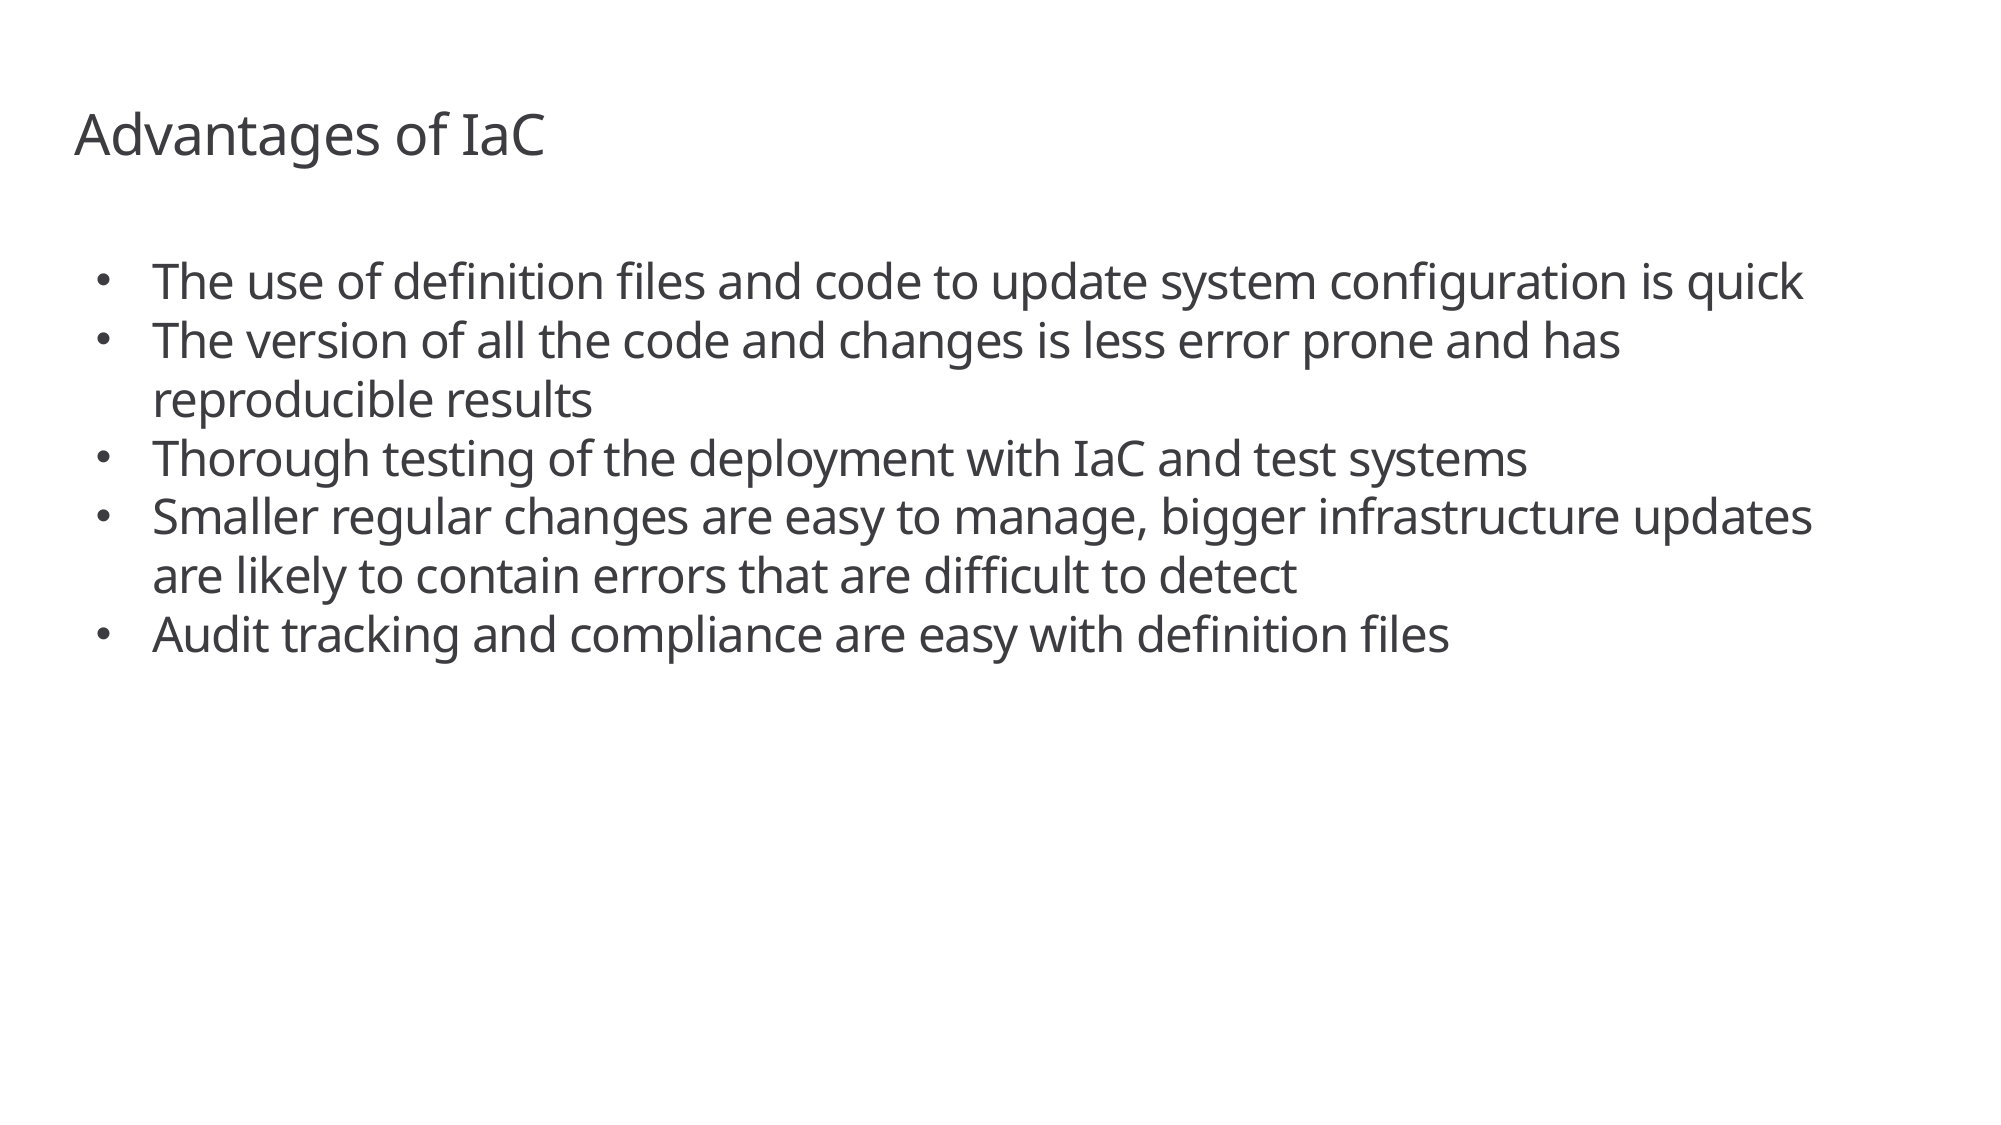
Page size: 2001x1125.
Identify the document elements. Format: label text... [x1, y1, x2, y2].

list The use of definition files and code to update system configuration is quick The version of all the code and changes is less error prone and has reproducible results Thorough testing of the deployment with IaC and test systems Smaller regular changes are easy to manage, bigger infrastructure updates are likely to contain errors that are difficult to detect Audit tracking and compliance are easy with definition files [95, 235, 1904, 682]
title Advantages of IaC [74, 91, 1930, 225]
